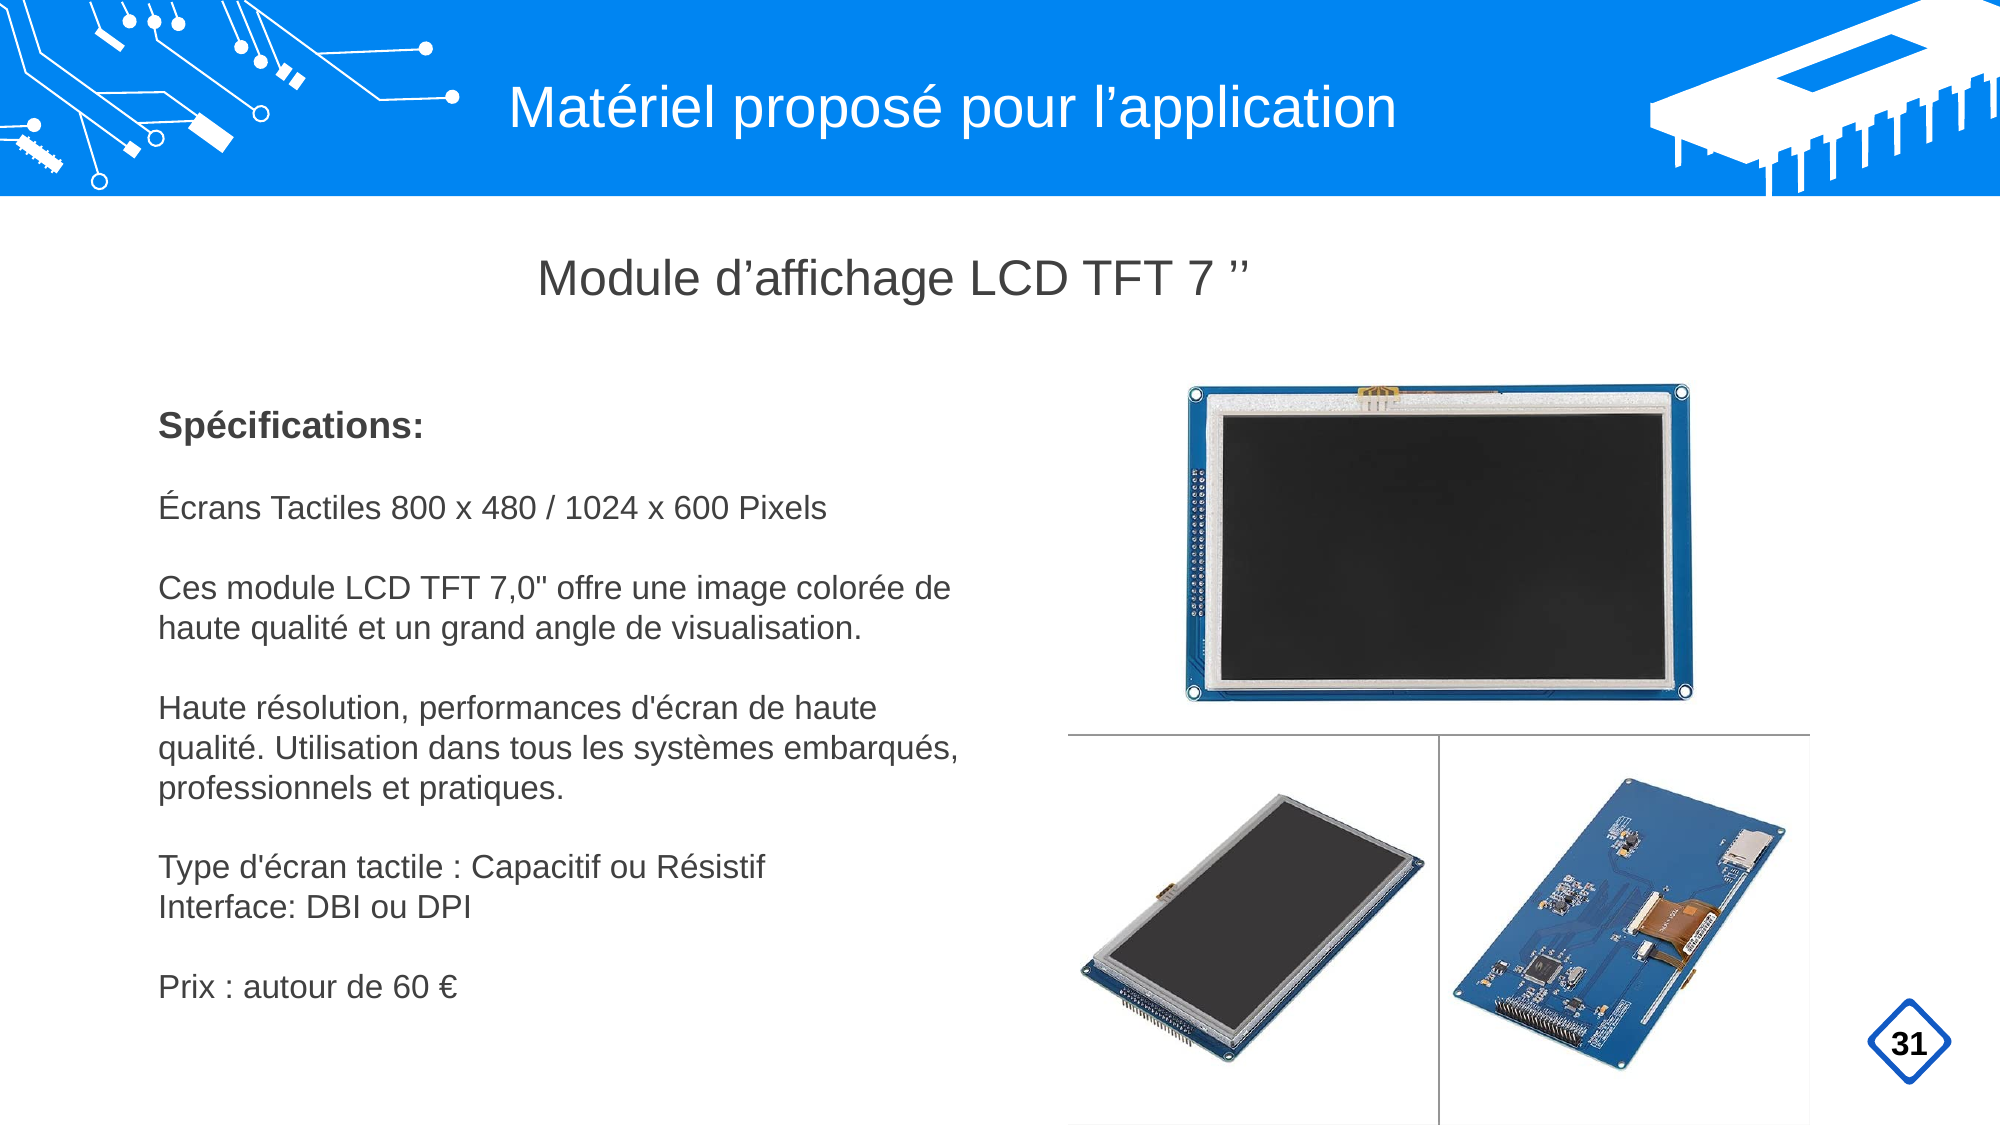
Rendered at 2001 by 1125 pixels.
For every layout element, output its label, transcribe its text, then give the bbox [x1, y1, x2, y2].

text_box Spécifications: Écrans Tactiles 800 x 480 / 1024 x 600 Pixels Ces module LCD TFT 7,0" offre une image colorée de haute qualité et un grand angle de visualisation. Haute résolution, performances d'écran de haute qualité. Utilisation dans tous les systèmes embarqués, professionnels et pratiques. Type d'écran tactile : Capacitif ou Résistif Interface: DBI ou DPI Prix : autour de 60 € [143, 394, 1000, 1013]
text_box Module d’affichage LCD TFT 7 ’’ [522, 238, 2000, 313]
list Matériel proposé pour l’application [13, 49, 1912, 168]
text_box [1867, 998, 1952, 1085]
picture [1068, 379, 1810, 1125]
